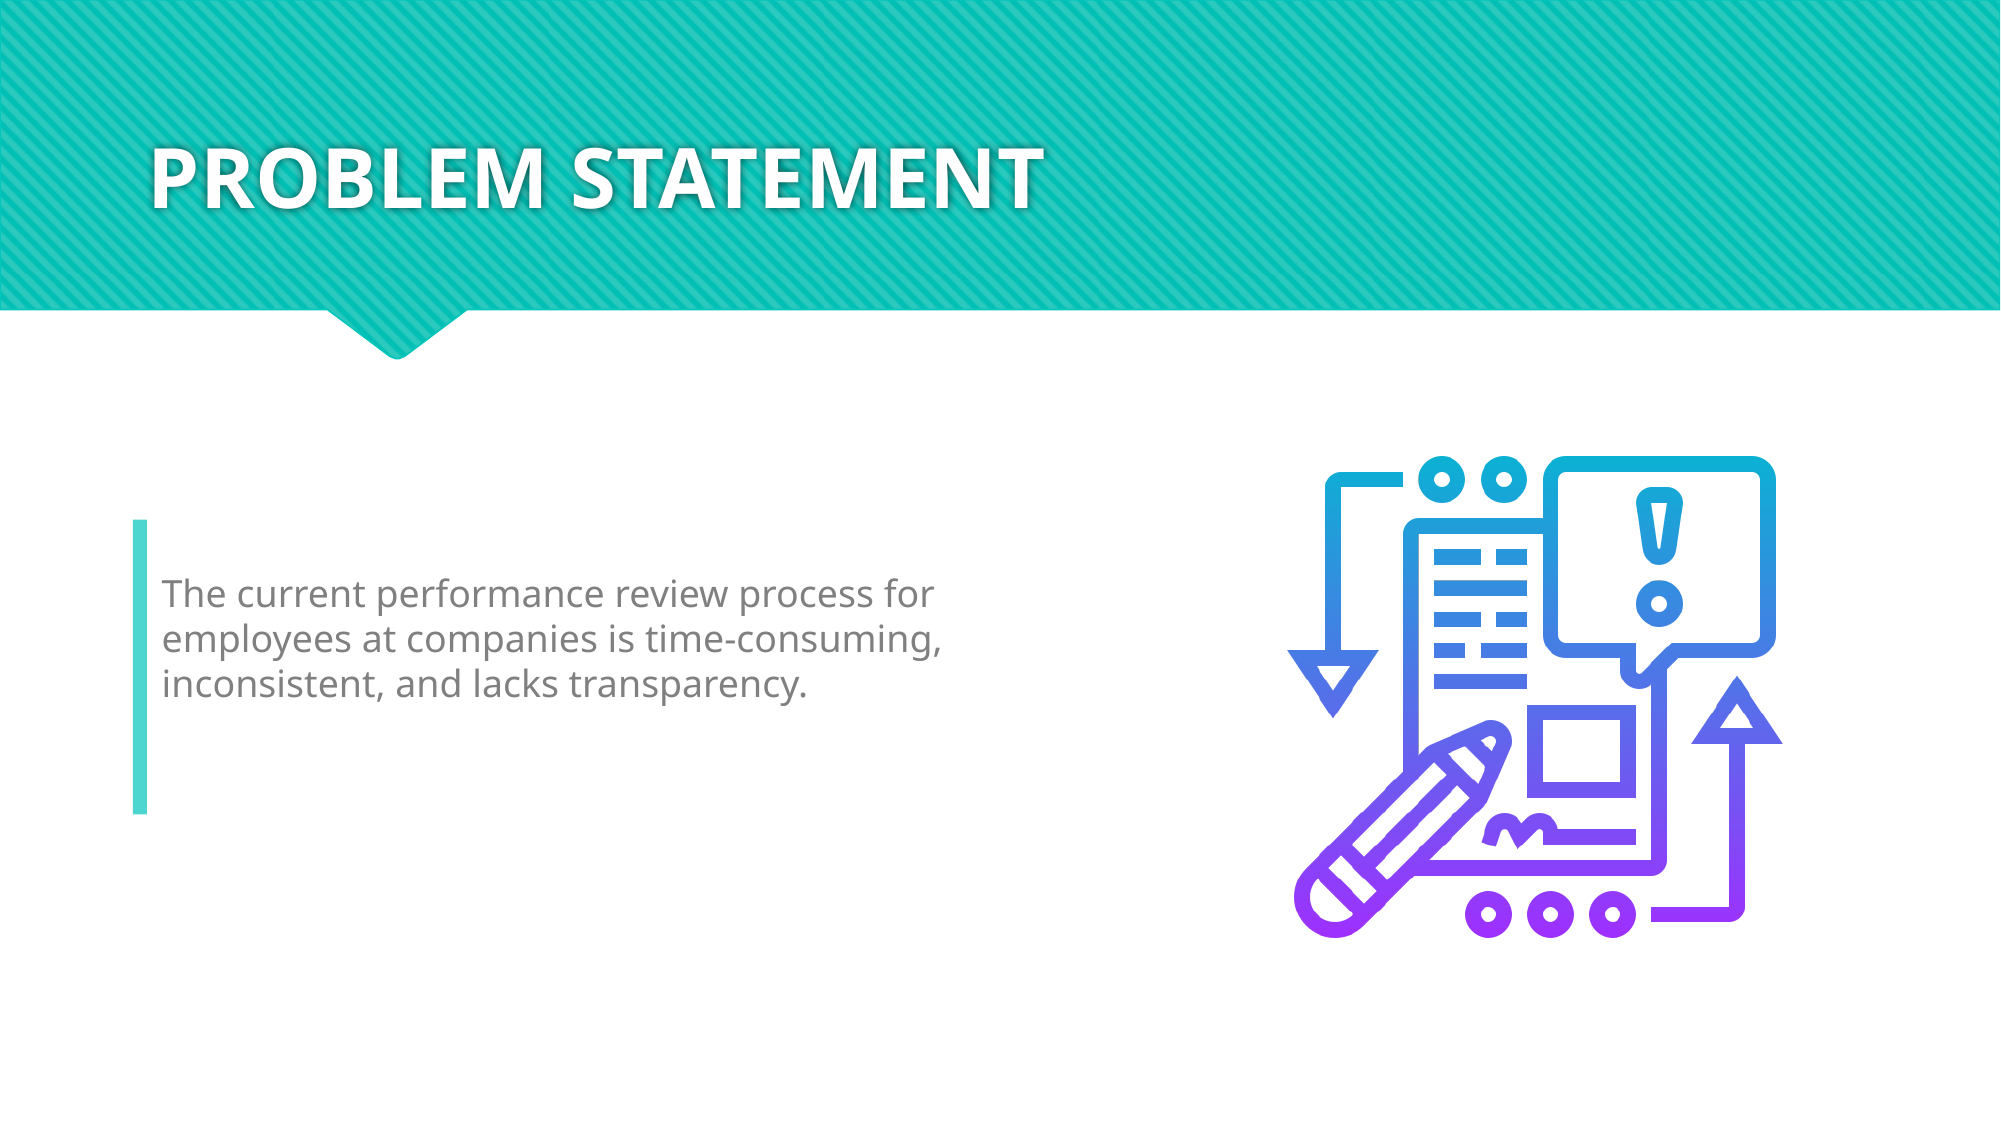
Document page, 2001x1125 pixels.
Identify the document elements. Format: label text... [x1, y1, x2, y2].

title PROBLEM STATEMENT [132, 73, 1868, 233]
text_box [132, 518, 148, 816]
text_box The current performance review process for employees at companies is time-consuming, inconsistent, and lacks transparency. [148, 562, 1148, 713]
picture [1286, 448, 1784, 946]
